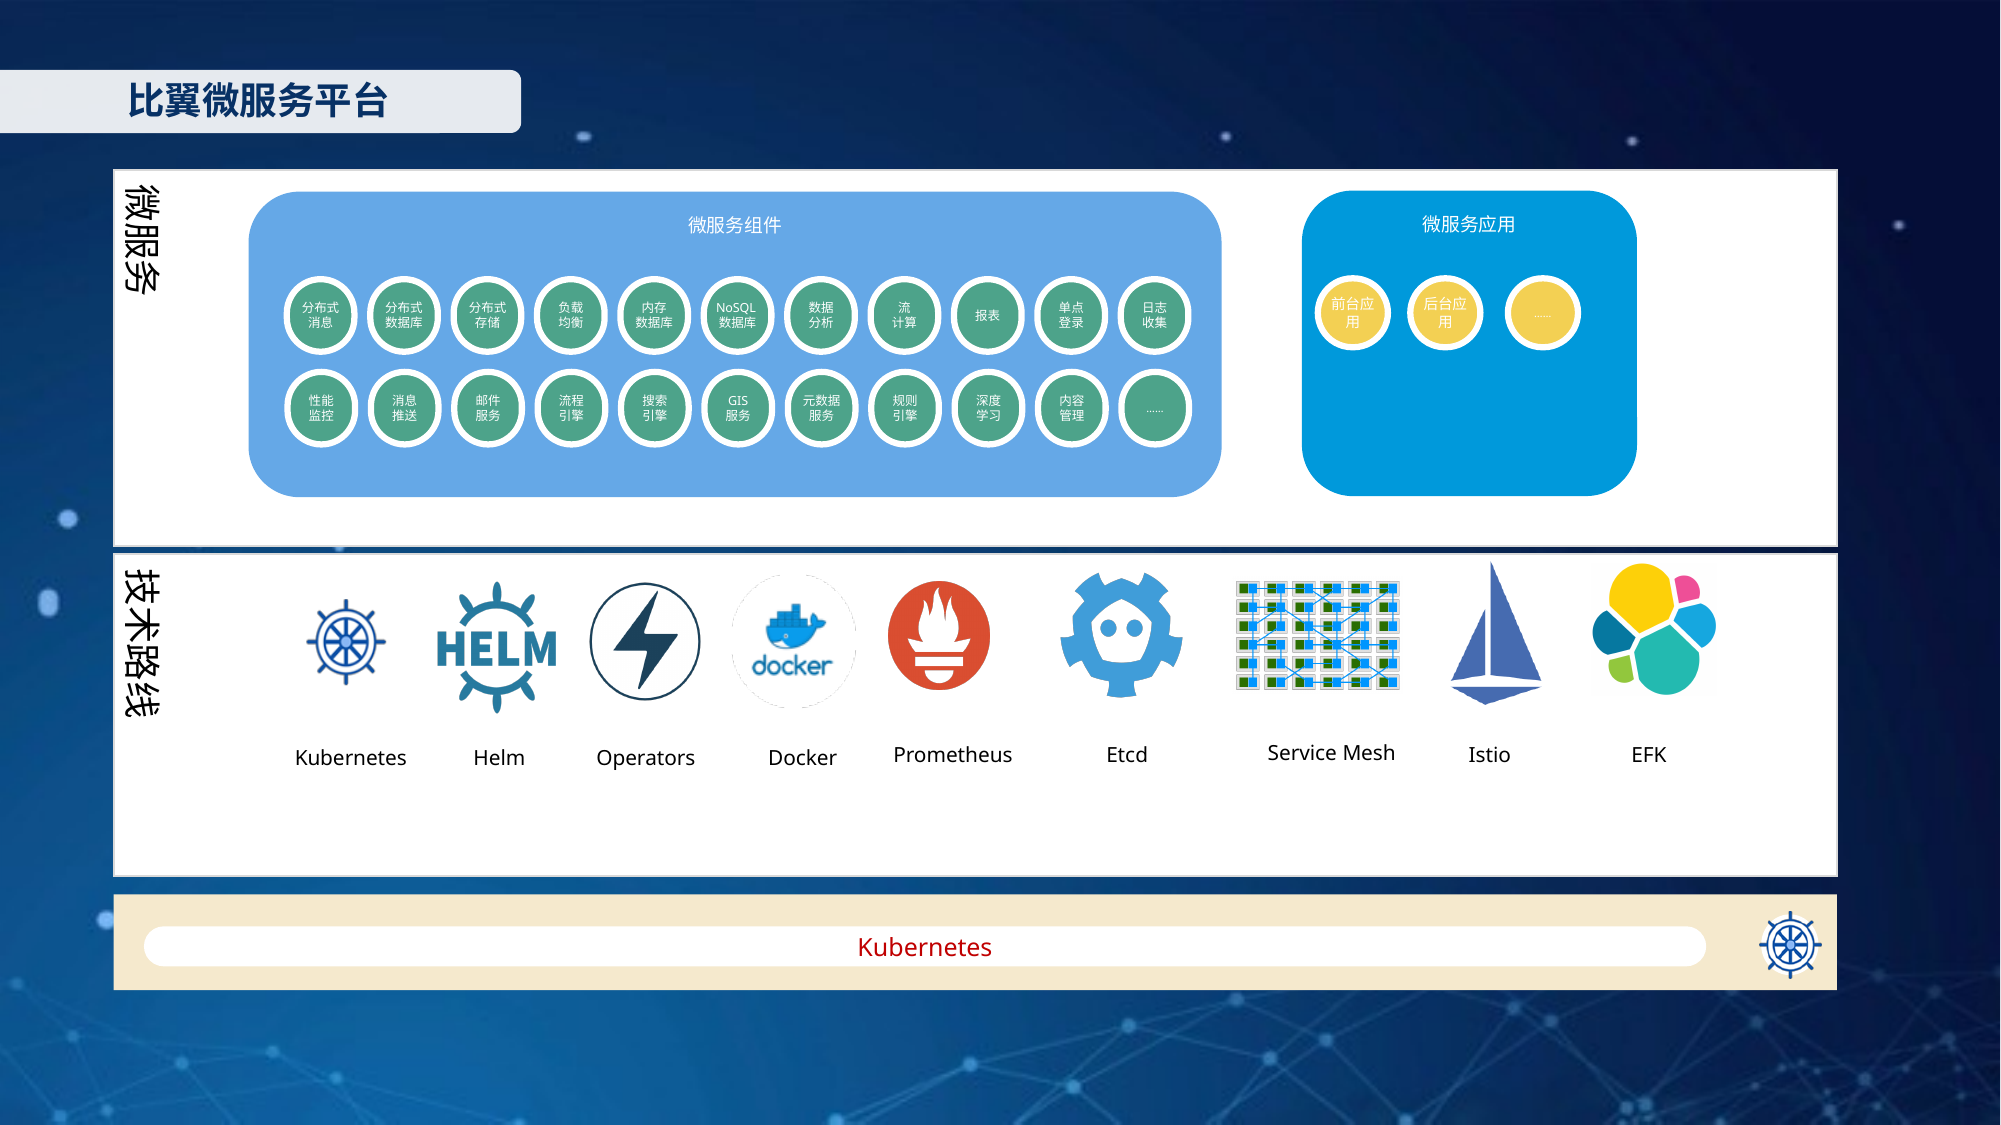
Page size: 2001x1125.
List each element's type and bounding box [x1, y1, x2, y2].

text_box [0, 69, 522, 134]
picture [0, 0, 2001, 1125]
text_box [113, 169, 1887, 1012]
